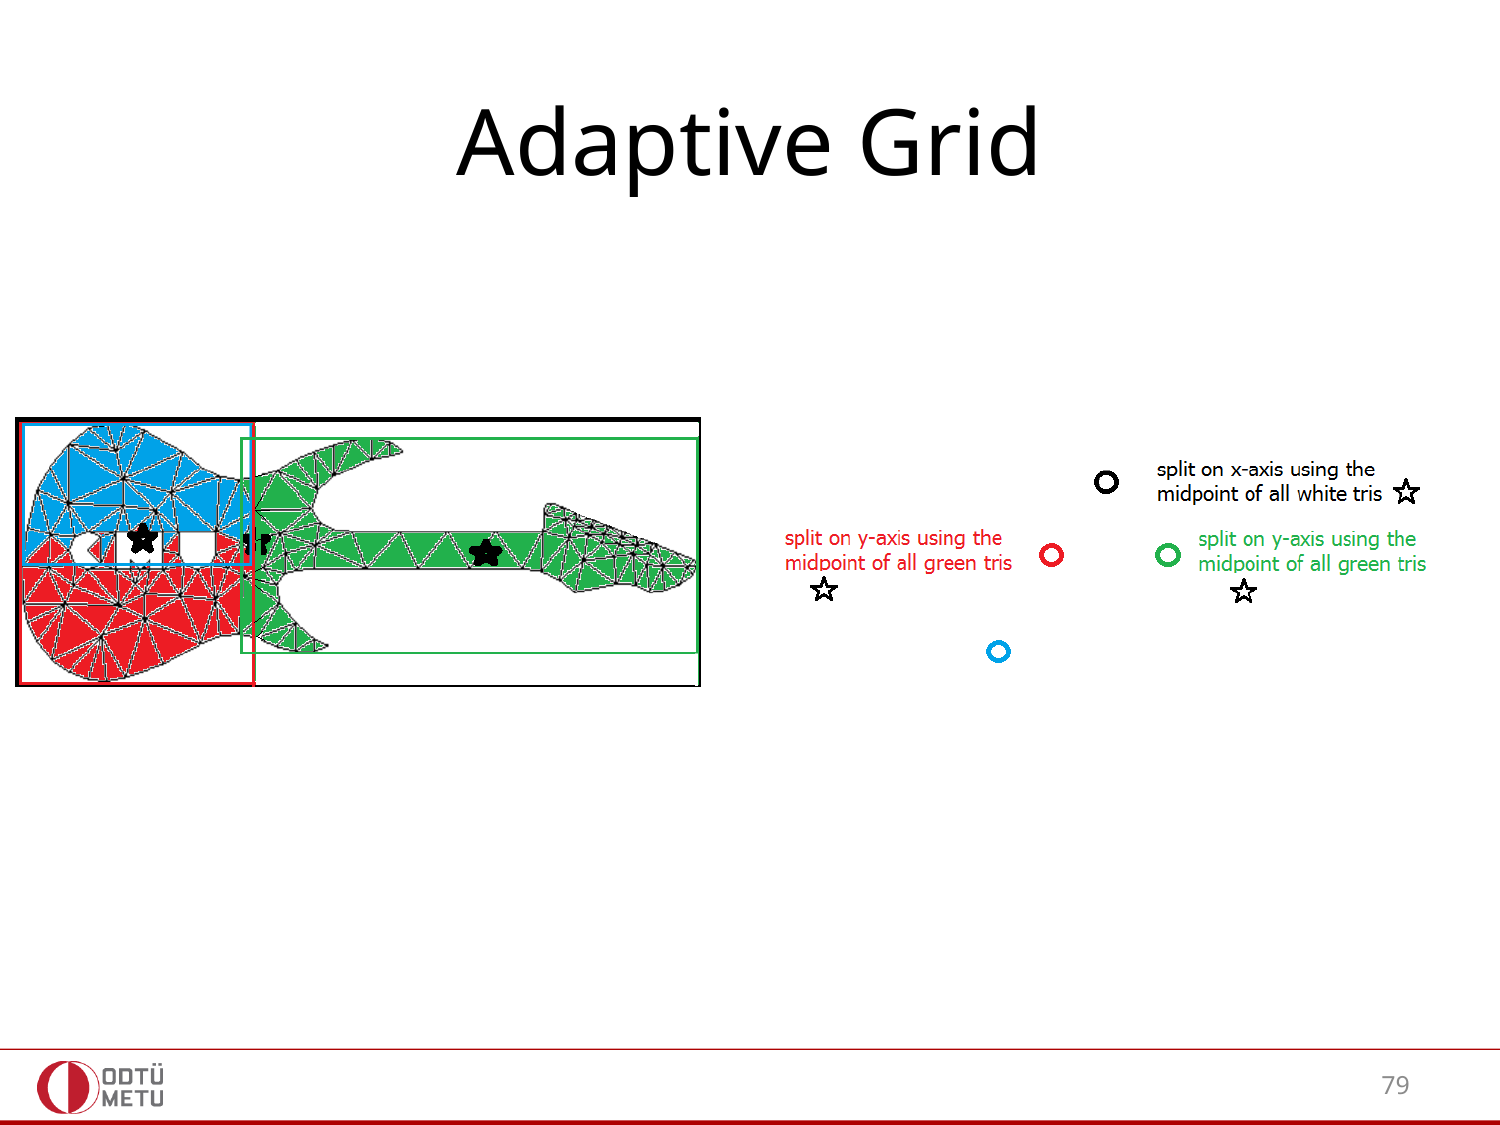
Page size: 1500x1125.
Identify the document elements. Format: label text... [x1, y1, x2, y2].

picture [0, 410, 1500, 715]
picture [37, 1061, 163, 1114]
slide_number 79 [1074, 1056, 1425, 1117]
title Adaptive Grid [75, 45, 1425, 233]
